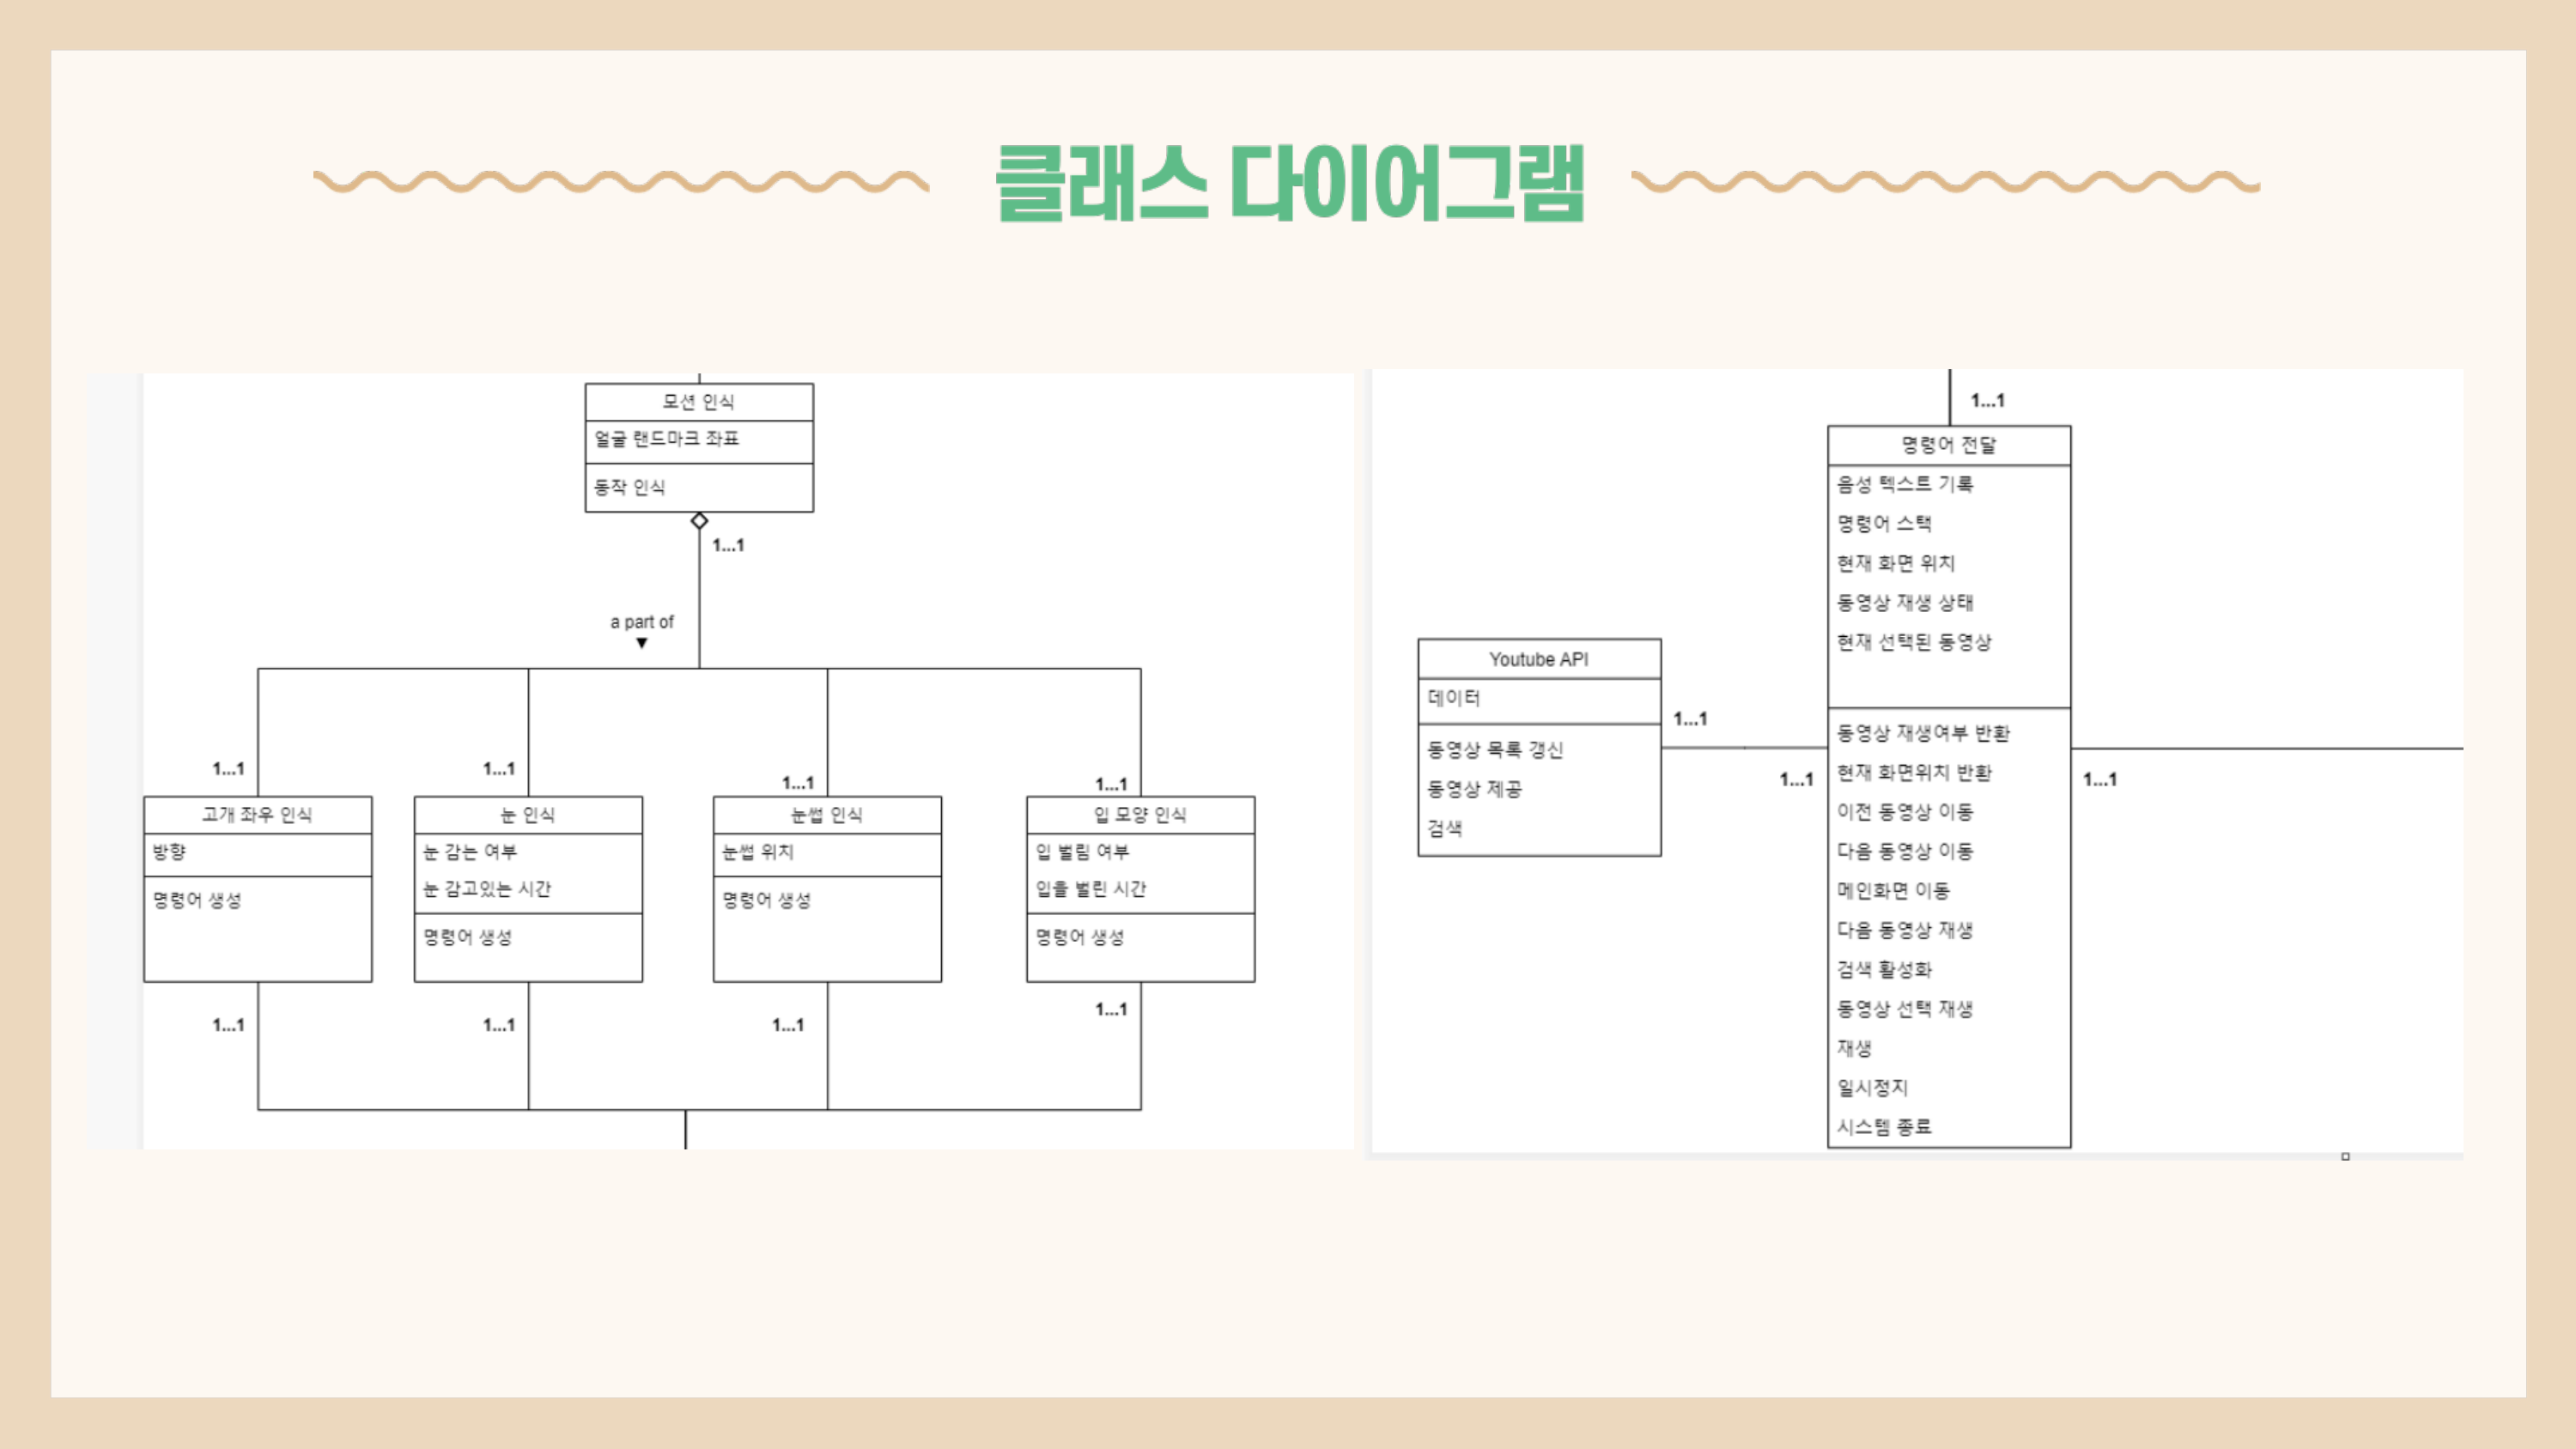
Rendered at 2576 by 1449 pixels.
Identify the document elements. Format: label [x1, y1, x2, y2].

text_box [0, 0, 2576, 1449]
text_box [1362, 368, 2464, 1161]
text_box [313, 170, 636, 195]
picture [641, 113, 1628, 276]
text_box [1631, 170, 2262, 195]
text_box [87, 373, 1354, 1149]
